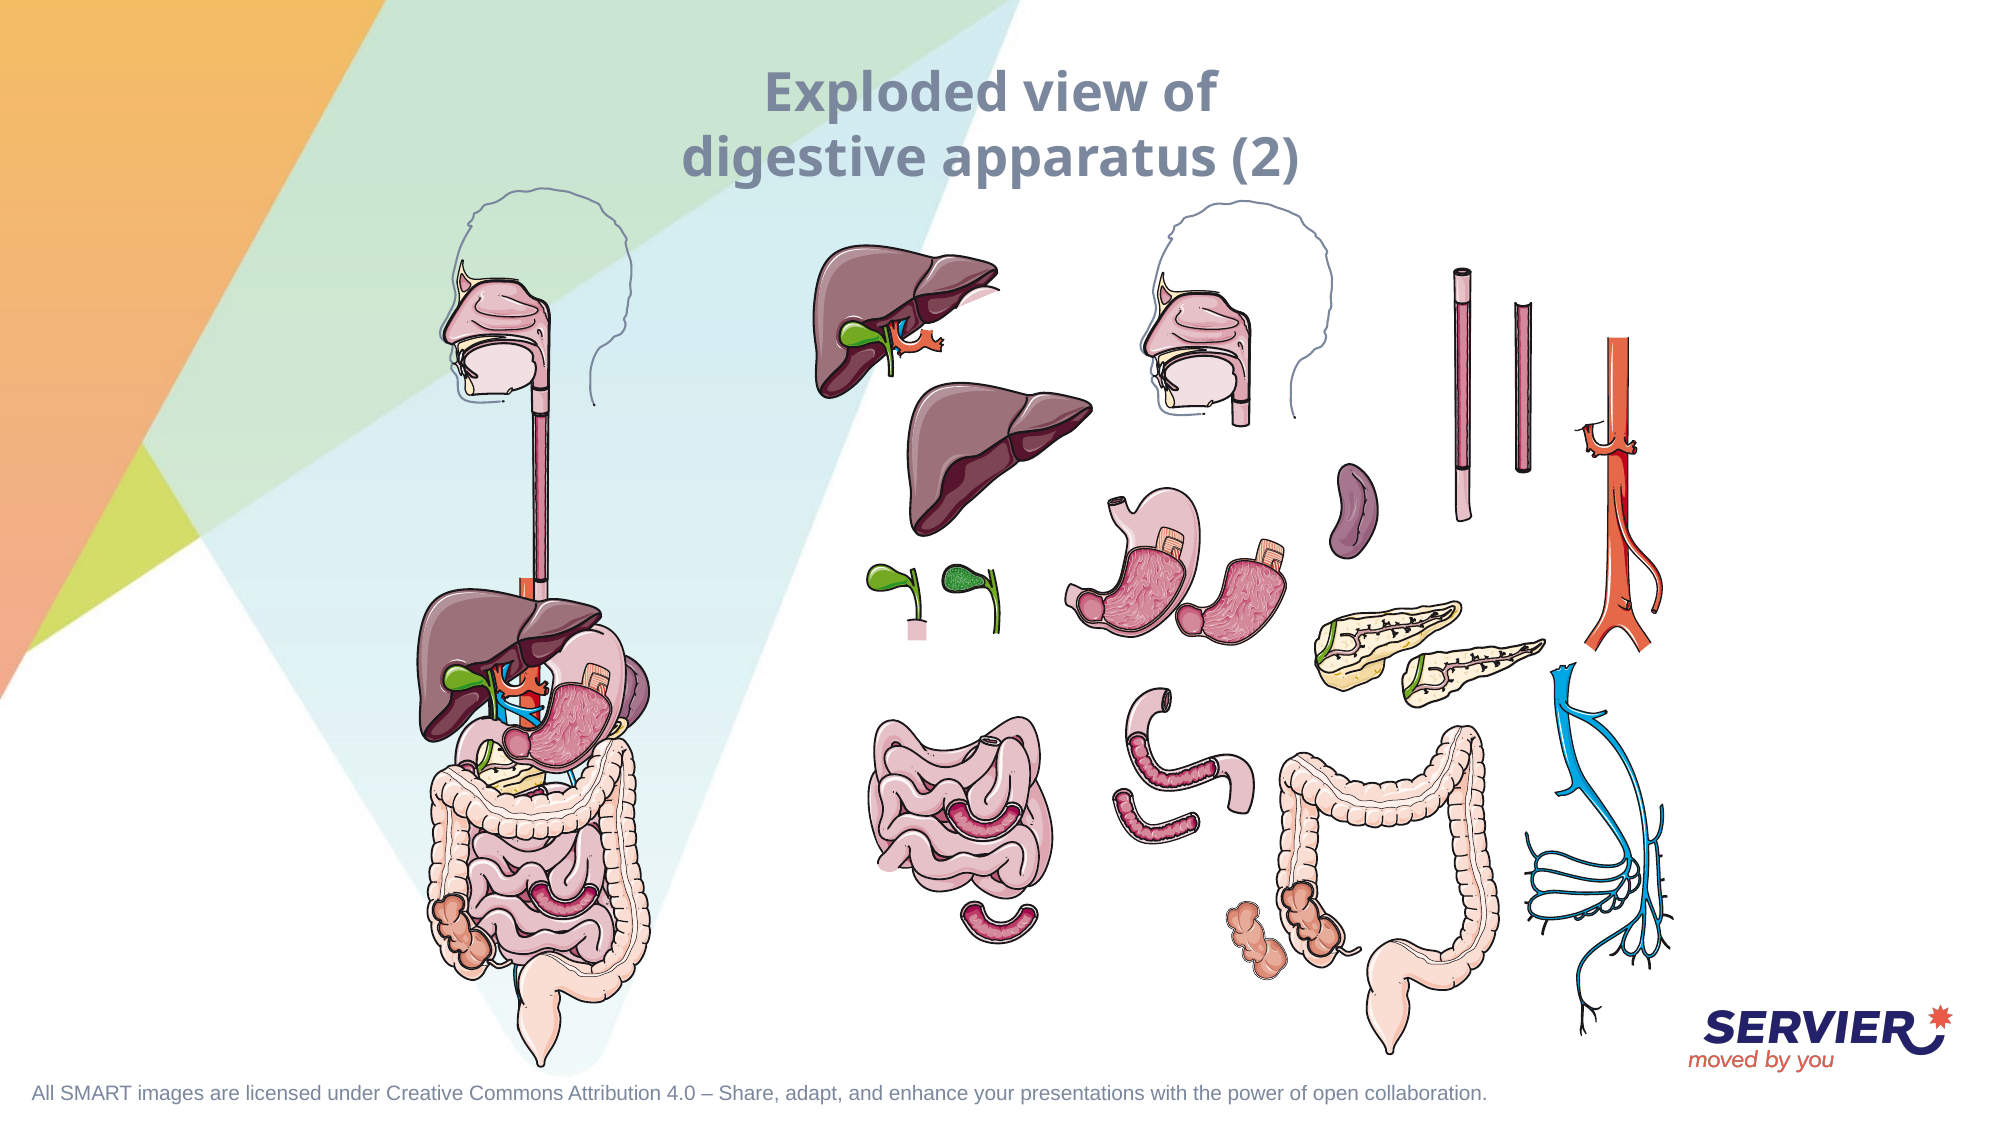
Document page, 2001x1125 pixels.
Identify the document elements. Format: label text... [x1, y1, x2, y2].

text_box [635, 654, 650, 734]
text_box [1324, 463, 1379, 563]
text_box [1453, 268, 1472, 523]
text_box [905, 374, 1095, 540]
picture [0, 0, 2001, 1125]
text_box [609, 621, 631, 735]
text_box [864, 562, 927, 641]
title Exploded view of digestive apparatus (2) [55, 12, 1927, 232]
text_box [1137, 199, 1333, 427]
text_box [1524, 662, 1674, 1036]
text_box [414, 580, 605, 746]
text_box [436, 187, 633, 414]
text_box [531, 422, 550, 579]
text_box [1224, 899, 1289, 983]
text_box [425, 737, 652, 1069]
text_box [1574, 337, 1670, 653]
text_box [810, 237, 1001, 402]
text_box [1274, 724, 1501, 1056]
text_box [939, 562, 1001, 634]
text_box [1515, 302, 1532, 473]
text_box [1174, 537, 1288, 647]
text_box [1062, 485, 1205, 640]
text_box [1124, 687, 1255, 815]
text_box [1312, 599, 1465, 692]
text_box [862, 712, 1059, 915]
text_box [958, 899, 1041, 945]
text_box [1112, 787, 1205, 845]
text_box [1399, 637, 1547, 709]
